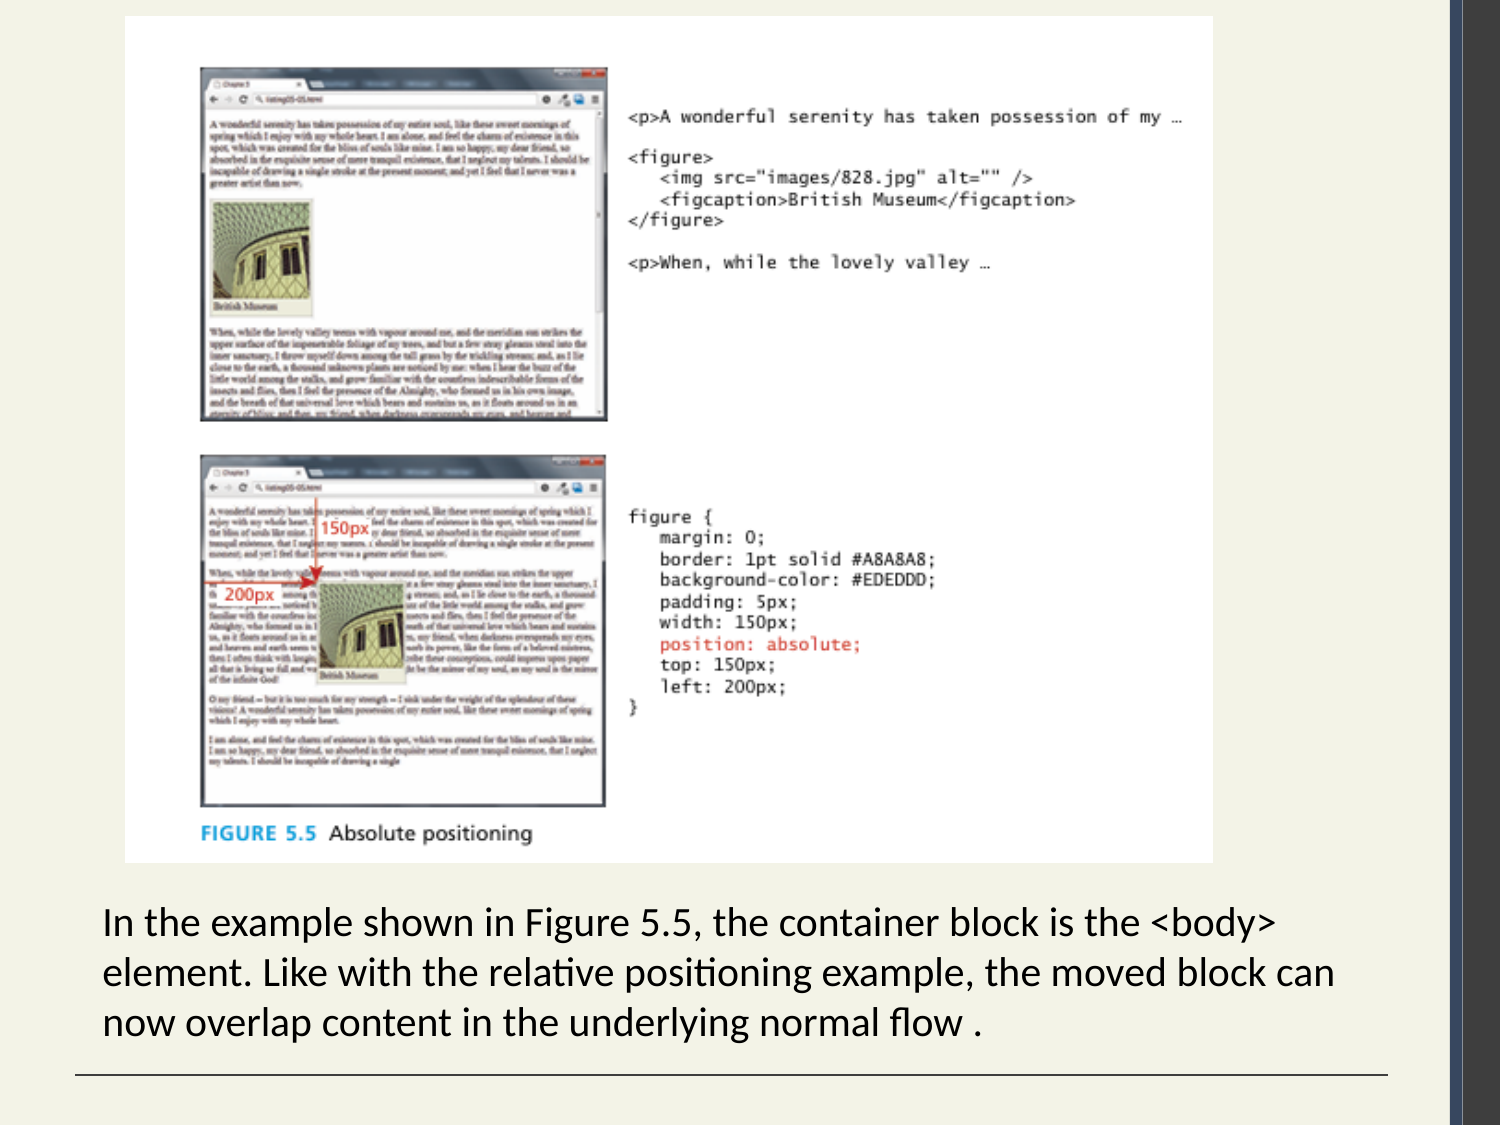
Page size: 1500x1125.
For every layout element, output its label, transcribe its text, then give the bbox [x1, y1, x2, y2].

text_box In the example shown in Figure 5.5, the container block is the <body> element. Like with the relative positioning example, the moved block can now overlap content in the underlying normal flow . [87, 887, 1375, 1053]
picture [124, 16, 1213, 863]
